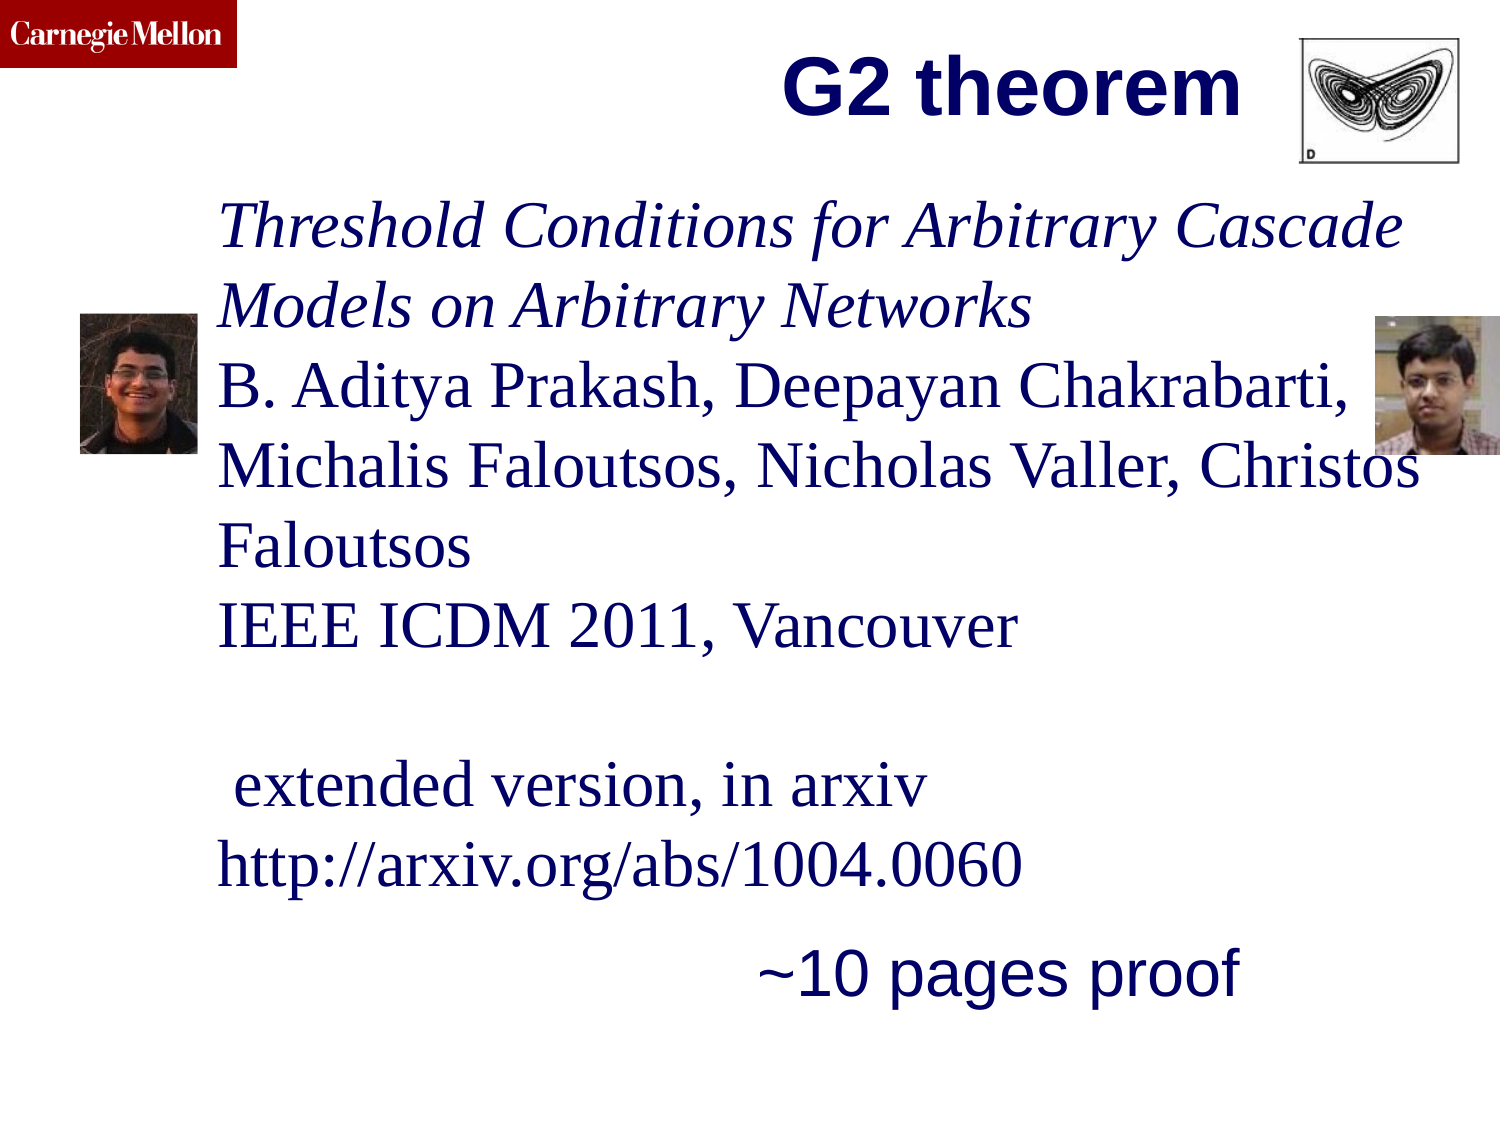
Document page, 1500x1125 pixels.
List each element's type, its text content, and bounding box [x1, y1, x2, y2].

picture [78, 312, 199, 455]
picture [1375, 316, 1500, 455]
text_box ~10 pages proof [742, 922, 1256, 1018]
picture [1298, 37, 1460, 164]
title Threshold Conditions for Arbitrary Cascade Models on Arbitrary Networks B. Aditya Prakash, Deepayan Chakrabarti, Michalis Faloutsos, Nicholas Valler, Christos Faloutsos IEEE ICDM 2011, Vancouver extended version, in arxiv http://arxiv.org/abs/1004.0060 [201, 197, 1447, 974]
text_box G2 theorem [766, 24, 1260, 140]
picture [0, 0, 237, 68]
